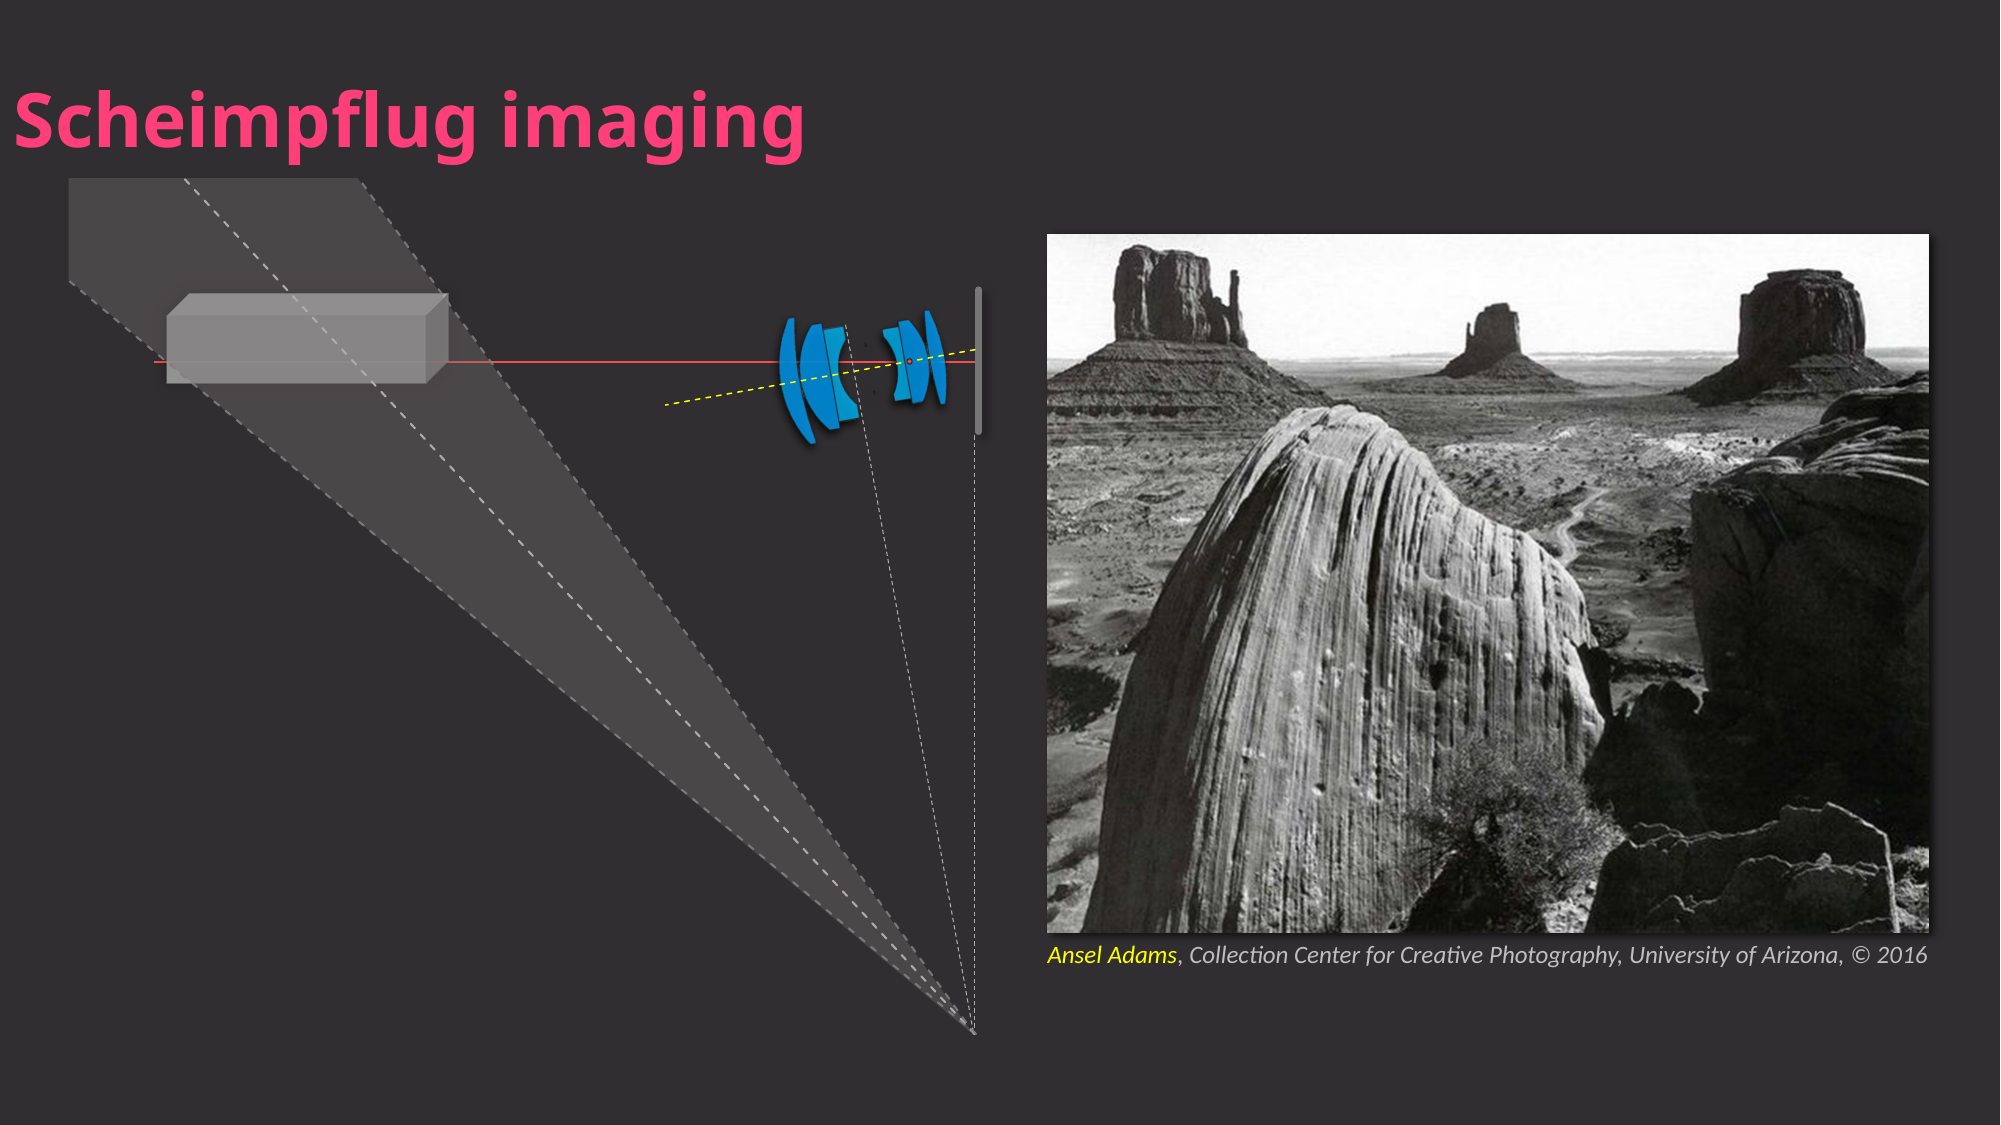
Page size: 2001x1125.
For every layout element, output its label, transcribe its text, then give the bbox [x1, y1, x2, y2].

text_box Ansel Adams, Collection Center for Creative Photography, University of Arizona, © 2016 [1032, 931, 2000, 977]
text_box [68, 177, 979, 1036]
text_box Scheimpflug imaging [0, 65, 824, 171]
picture [1042, 230, 1942, 946]
